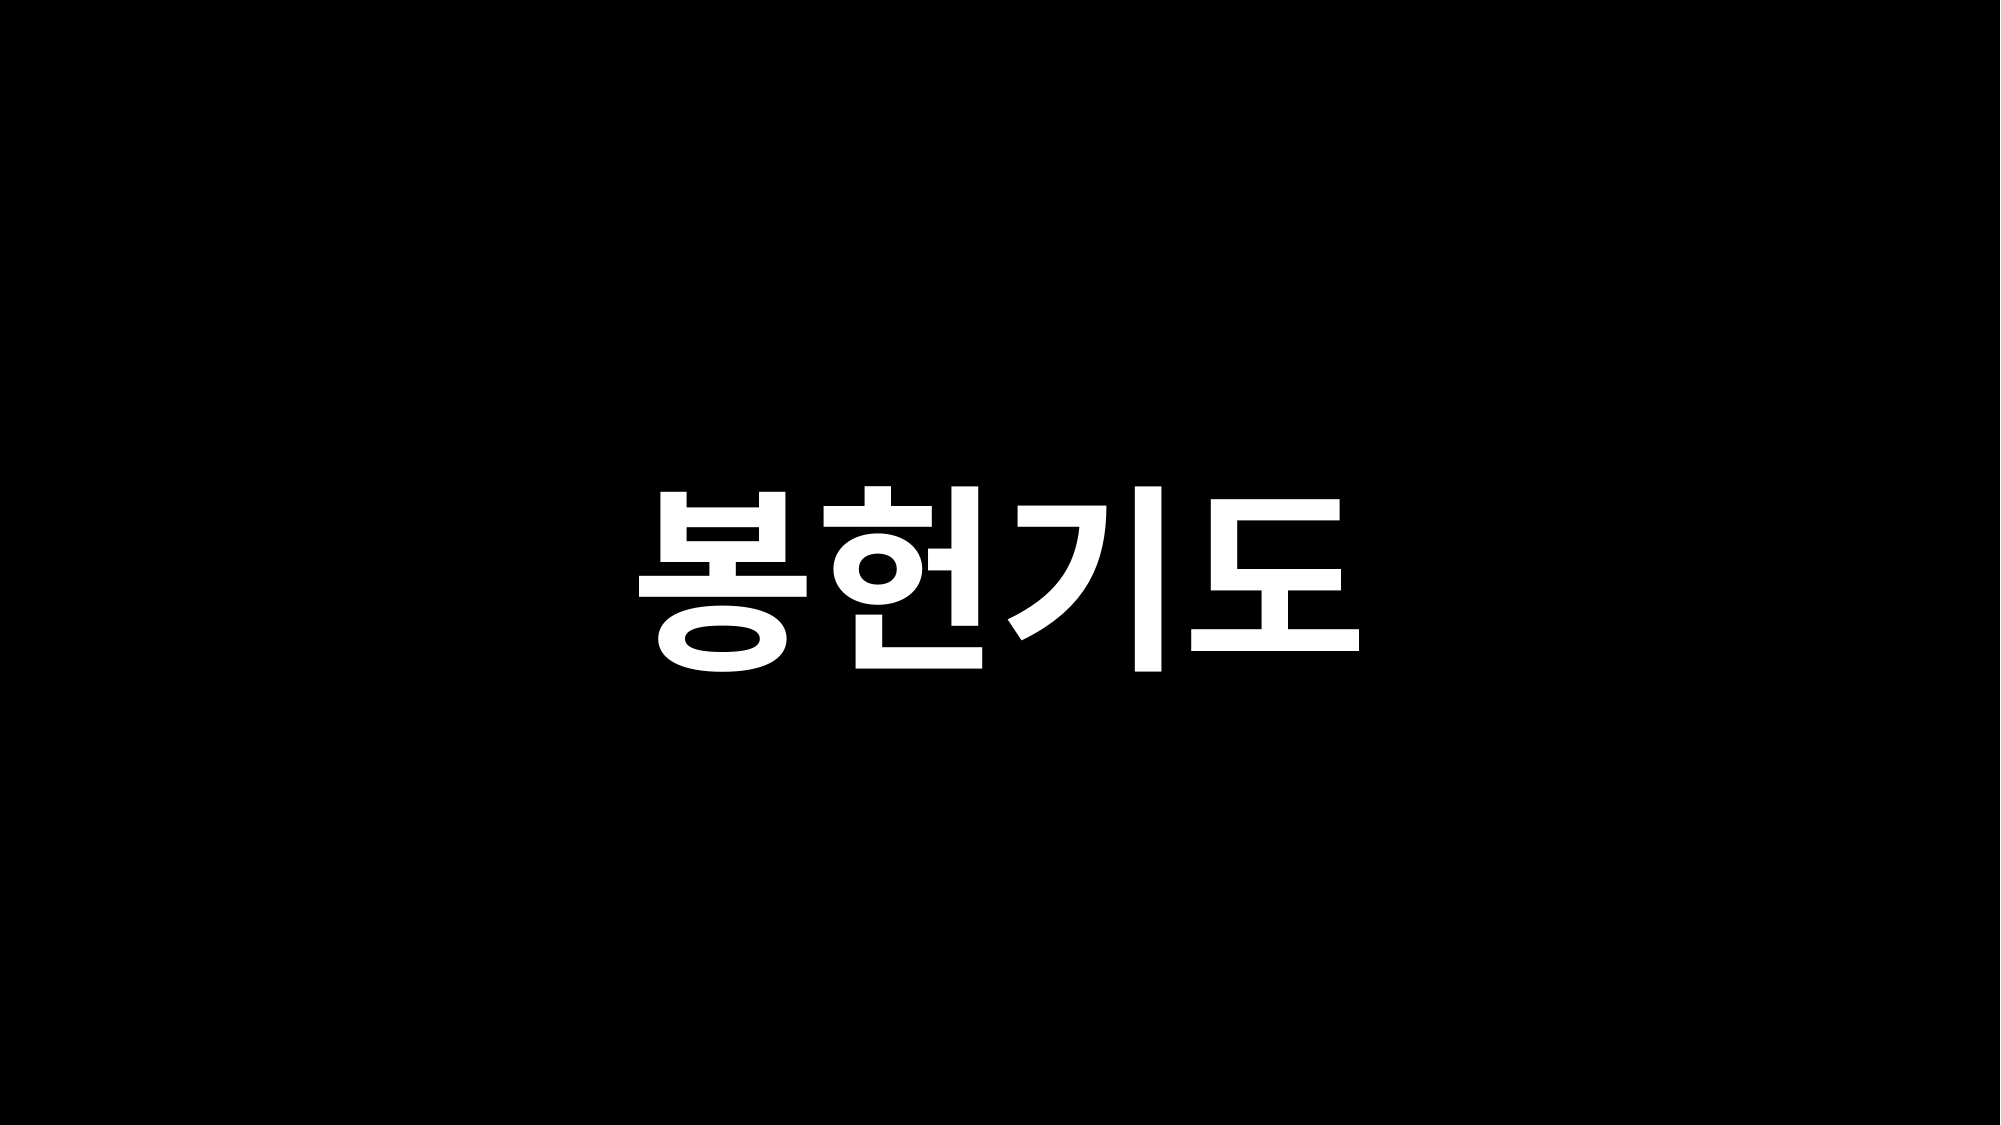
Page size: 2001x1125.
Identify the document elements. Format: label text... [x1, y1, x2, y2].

list 봉헌기도 [137, 299, 1863, 1014]
